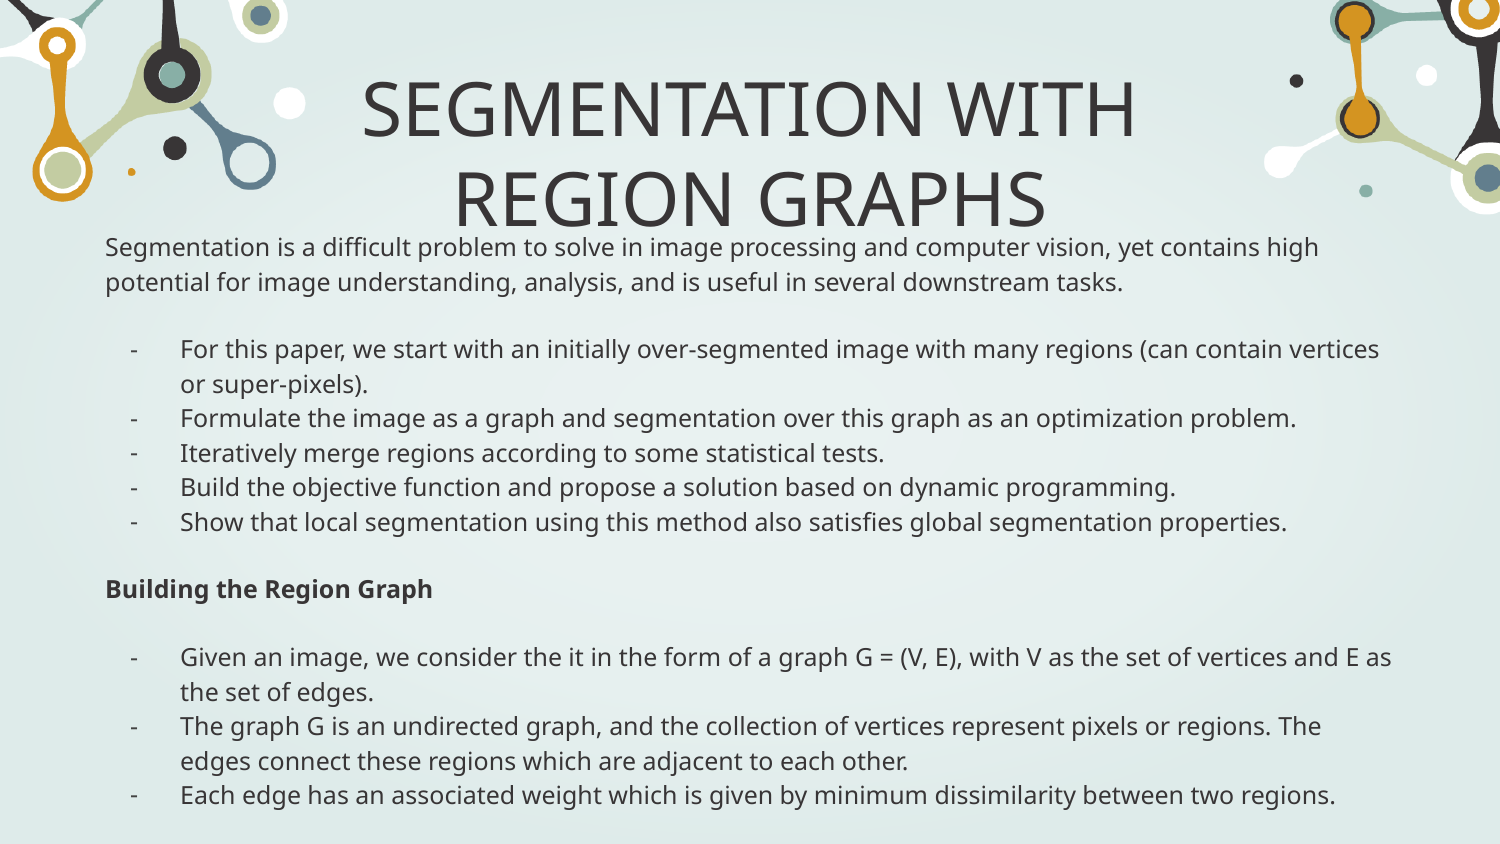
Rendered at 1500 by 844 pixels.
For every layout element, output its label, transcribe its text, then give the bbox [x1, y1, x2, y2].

title SEGMENTATION WITH REGION GRAPHS [301, 46, 1200, 150]
subtitle Segmentation is a difficult problem to solve in image processing and computer vision, yet contains high potential for image understanding, analysis, and is useful in several downstream tasks. For this paper, we start with an initially over-segmented image with many regions (can contain vertices or super-pixels). Formulate the image as a graph and segmentation over this graph as an optimization problem. Iteratively merge regions according to some statistical tests. Build the objective function and propose a solution based on dynamic programming. Show that local segmentation using this method also satisfies global segmentation properties. Building the Region Graph Given an image, we consider the it in the form of a graph G = (V, E), with V as the set of vertices and E as the set of edges. The graph G is an undirected graph, and the collection of vertices represent pixels or regions. The edges connect these regions which are adjacent to each other. Each edge has an associated weight which is given by minimum dissimilarity between two regions. [90, 205, 1411, 832]
picture [0, 0, 1500, 844]
